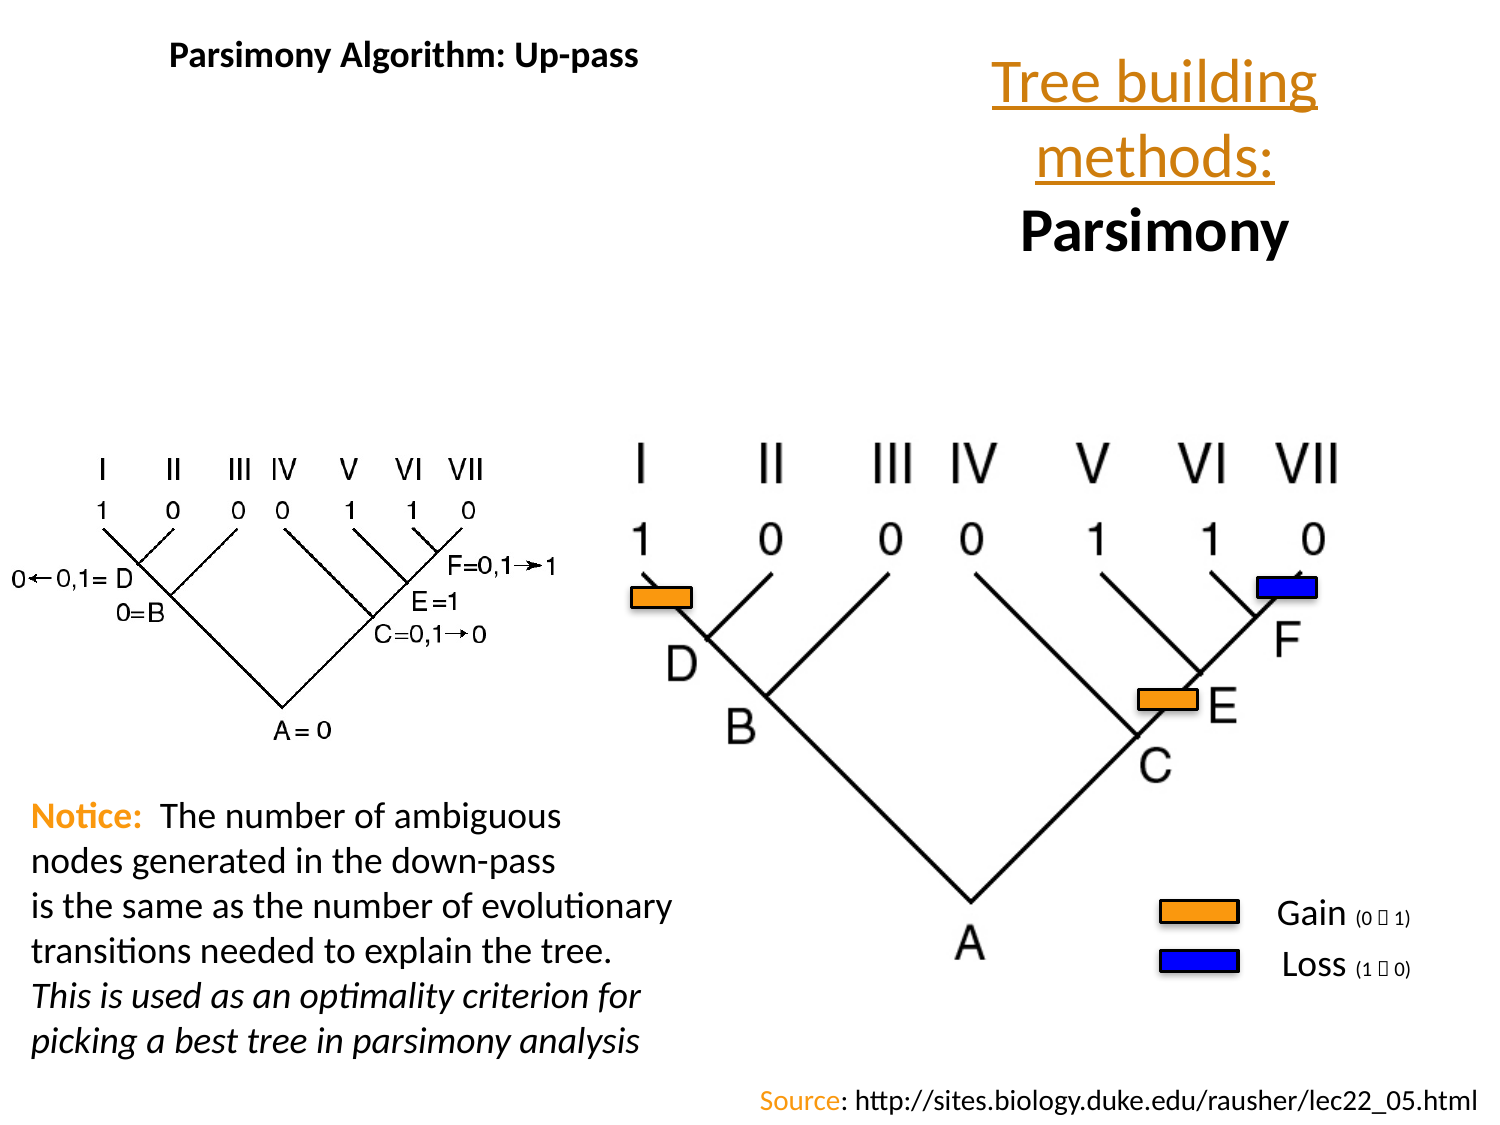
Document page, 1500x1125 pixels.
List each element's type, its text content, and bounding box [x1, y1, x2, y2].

picture [627, 434, 1340, 973]
picture [11, 434, 559, 746]
text_box Parsimony Algorithm: Up-pass [154, 22, 655, 83]
text_box Source: http://sites.biology.duke.edu/rausher/lec22_05.html [745, 1073, 1494, 1124]
text_box Notice: The number of ambiguous nodes generated in the down-pass is the same as the number of evolutionary transitions needed to explain the tree. This is used as an optimality criterion for picking a best tree in parsimony analysis [16, 783, 689, 1125]
text_box Loss (1  0) [1267, 931, 1426, 992]
title Tree building methods: Parsimony [881, 31, 1429, 273]
text_box Gain (0  1) [1343, 880, 1426, 931]
